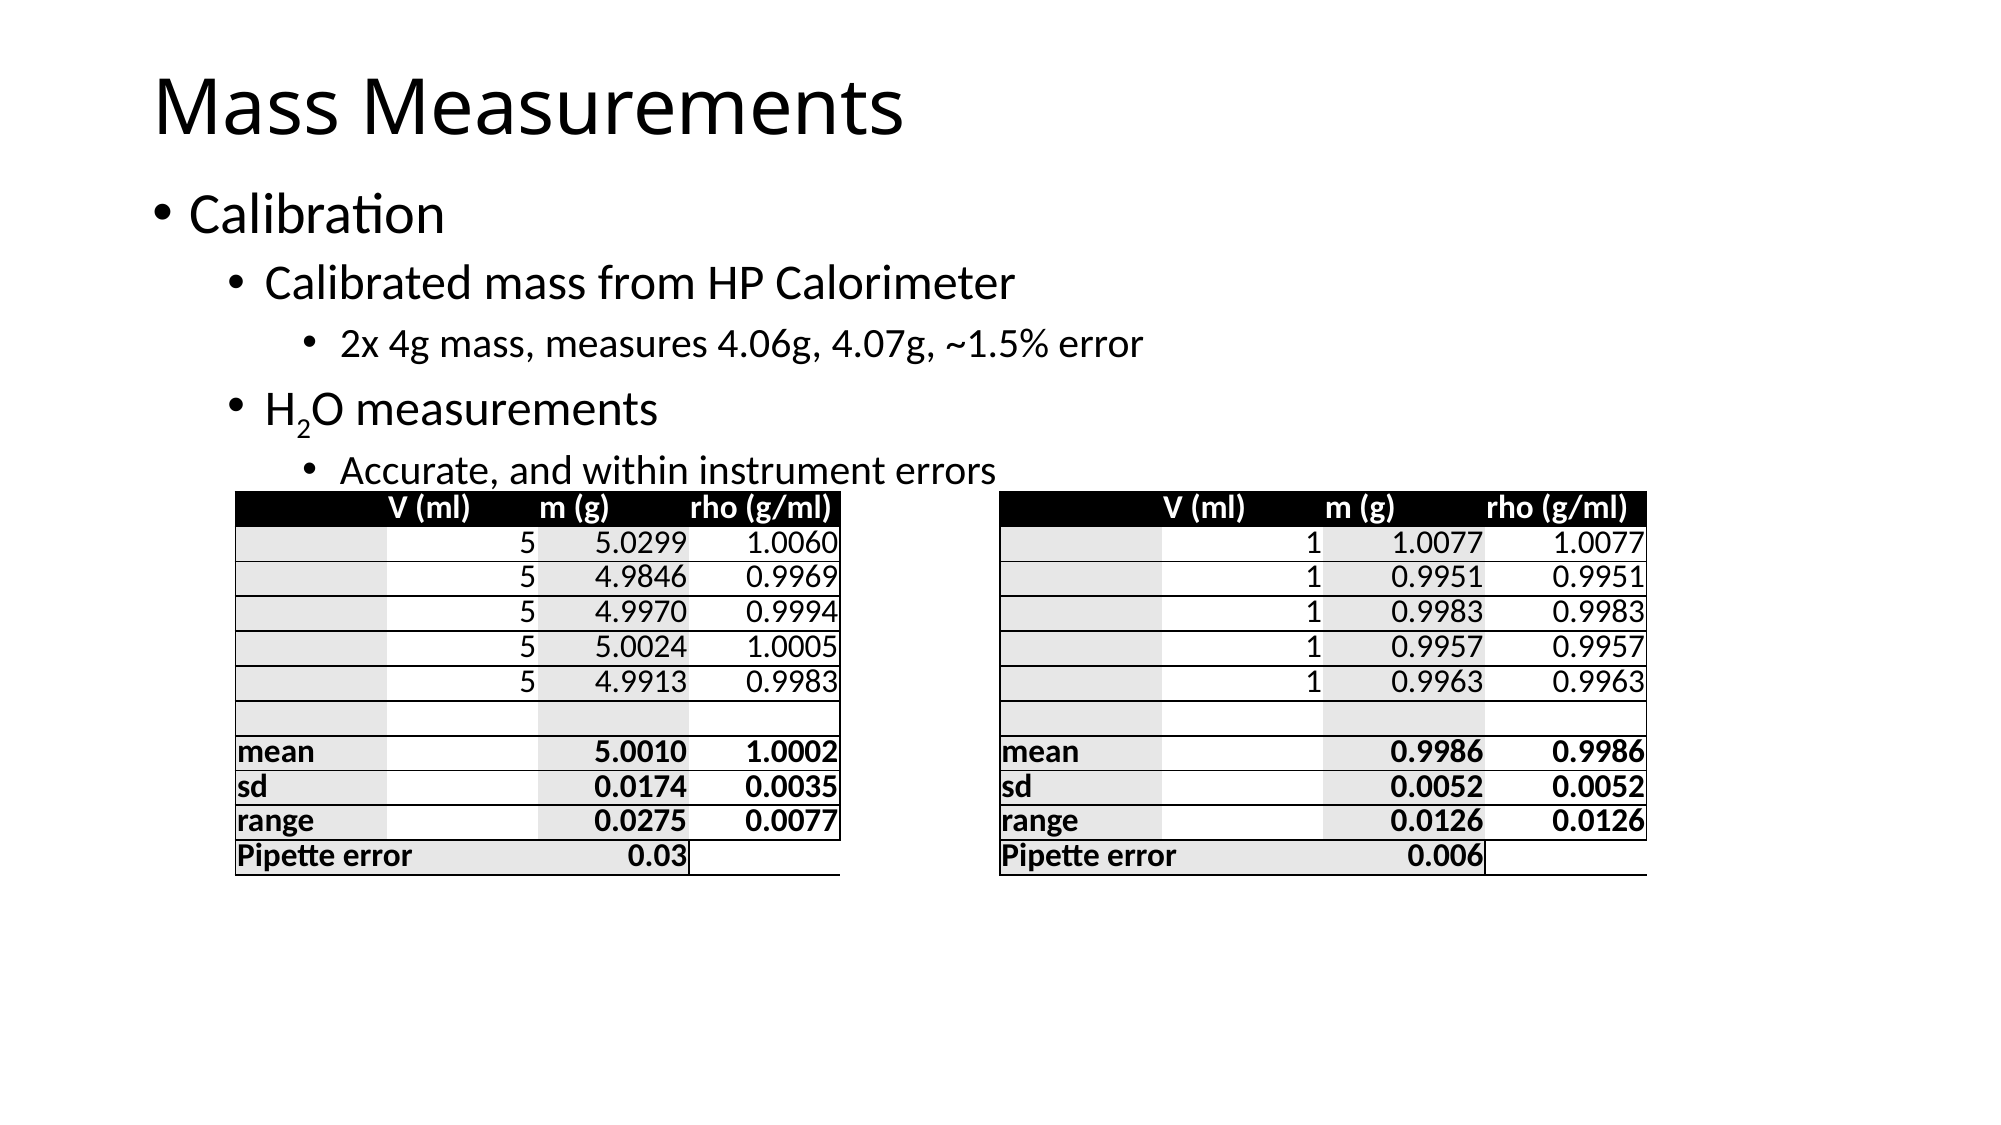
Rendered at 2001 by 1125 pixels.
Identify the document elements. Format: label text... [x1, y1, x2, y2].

table_cell 5 [387, 597, 538, 630]
table_cell 5 [387, 632, 538, 665]
table_cell 4.9913 [538, 667, 689, 700]
table_cell 0.0077 [689, 806, 839, 839]
table_cell [1162, 737, 1323, 770]
table_cell 1 [1162, 632, 1323, 665]
table_cell sd [1001, 771, 1162, 804]
table_cell 5.0010 [538, 737, 689, 770]
table_cell [1486, 841, 1647, 874]
table_cell 0.9957 [1323, 632, 1485, 665]
table_cell [1001, 702, 1162, 735]
table_cell [236, 702, 387, 735]
table_cell [387, 771, 538, 804]
table_cell [236, 562, 387, 595]
table_cell [689, 702, 839, 735]
table_header m (g) [538, 493, 689, 526]
table_cell 1.0005 [689, 632, 839, 665]
table_header rho (g/ml) [689, 493, 839, 526]
table_header V (ml) [387, 493, 538, 526]
table_cell 1.0077 [1323, 527, 1485, 561]
table_cell [236, 527, 387, 561]
table_cell 1 [1162, 597, 1323, 630]
table_header m (g) [1323, 493, 1485, 526]
table_cell 0.9957 [1485, 632, 1646, 665]
table_cell 0.9951 [1485, 562, 1646, 595]
table_cell 5.0299 [538, 527, 689, 561]
table_cell 0.9983 [689, 667, 839, 700]
table_cell 4.9846 [538, 562, 689, 595]
table_cell 0.0174 [538, 771, 689, 804]
table_cell [387, 702, 538, 735]
table_cell 0.9986 [1323, 737, 1485, 770]
table_cell [236, 597, 387, 630]
table_cell 0.9983 [1323, 597, 1485, 630]
table_cell [1001, 527, 1162, 561]
table_cell 0.0275 [538, 806, 689, 839]
table_cell 0.9983 [1485, 597, 1646, 630]
table_cell 0.006 [1323, 841, 1484, 874]
table_cell 5.0024 [538, 632, 689, 665]
table_cell [1001, 667, 1162, 700]
table_header rho (g/ml) [1485, 493, 1646, 526]
table_cell [1001, 562, 1162, 595]
table_cell 1.0077 [1485, 527, 1646, 561]
table_cell 1 [1162, 562, 1323, 595]
table_cell 0.0035 [689, 771, 839, 804]
table_cell [1162, 806, 1323, 839]
table_cell 0.9994 [689, 597, 839, 630]
table_cell 0.0126 [1485, 806, 1646, 839]
table_cell [1485, 702, 1646, 735]
table_cell 1 [1162, 527, 1323, 561]
text_box Mass Measurements [137, 59, 1863, 159]
table_cell 0.9969 [689, 562, 839, 595]
table_cell 5 [387, 527, 538, 561]
table_cell [387, 737, 538, 770]
table_cell [538, 702, 689, 735]
table_cell 0.0052 [1485, 771, 1646, 804]
table_cell 1.0002 [689, 737, 839, 770]
table_cell Pipette error [1001, 841, 1323, 874]
table_cell 4.9970 [538, 597, 689, 630]
table_cell Pipette error [236, 841, 538, 874]
table_header [236, 493, 387, 526]
table_header V (ml) [1162, 493, 1323, 526]
table_cell mean [236, 737, 387, 770]
table_cell 0.03 [538, 841, 688, 874]
table_cell [387, 806, 538, 839]
table_cell 1.0060 [689, 527, 839, 561]
table_cell 5 [387, 562, 538, 595]
table_cell sd [236, 771, 387, 804]
table_cell [690, 841, 840, 874]
table_cell 0.0126 [1323, 806, 1485, 839]
table_cell mean [1001, 737, 1162, 770]
table_cell [236, 632, 387, 665]
table_cell 1 [1162, 667, 1323, 700]
table_cell [1323, 702, 1485, 735]
table_cell 5 [387, 667, 538, 700]
list Calibration Calibrated mass from HP Calorimeter 2x 4g mass, measures 4.06g, 4.07g, ~1.5% error H2O measurements Accurate, and within instrument errors [137, 176, 1924, 1014]
table_cell [1001, 632, 1162, 665]
table_cell [1162, 771, 1323, 804]
table_cell [1001, 597, 1162, 630]
table_cell range [1001, 806, 1162, 839]
table_cell 0.9951 [1323, 562, 1485, 595]
table_cell [1162, 702, 1323, 735]
table_cell 0.0052 [1323, 771, 1485, 804]
table_cell 0.9986 [1485, 737, 1646, 770]
table_cell [236, 667, 387, 700]
table_cell 0.9963 [1323, 667, 1485, 700]
table_cell 0.9963 [1485, 667, 1646, 700]
table_header [1001, 493, 1162, 526]
table_cell range [236, 806, 387, 839]
